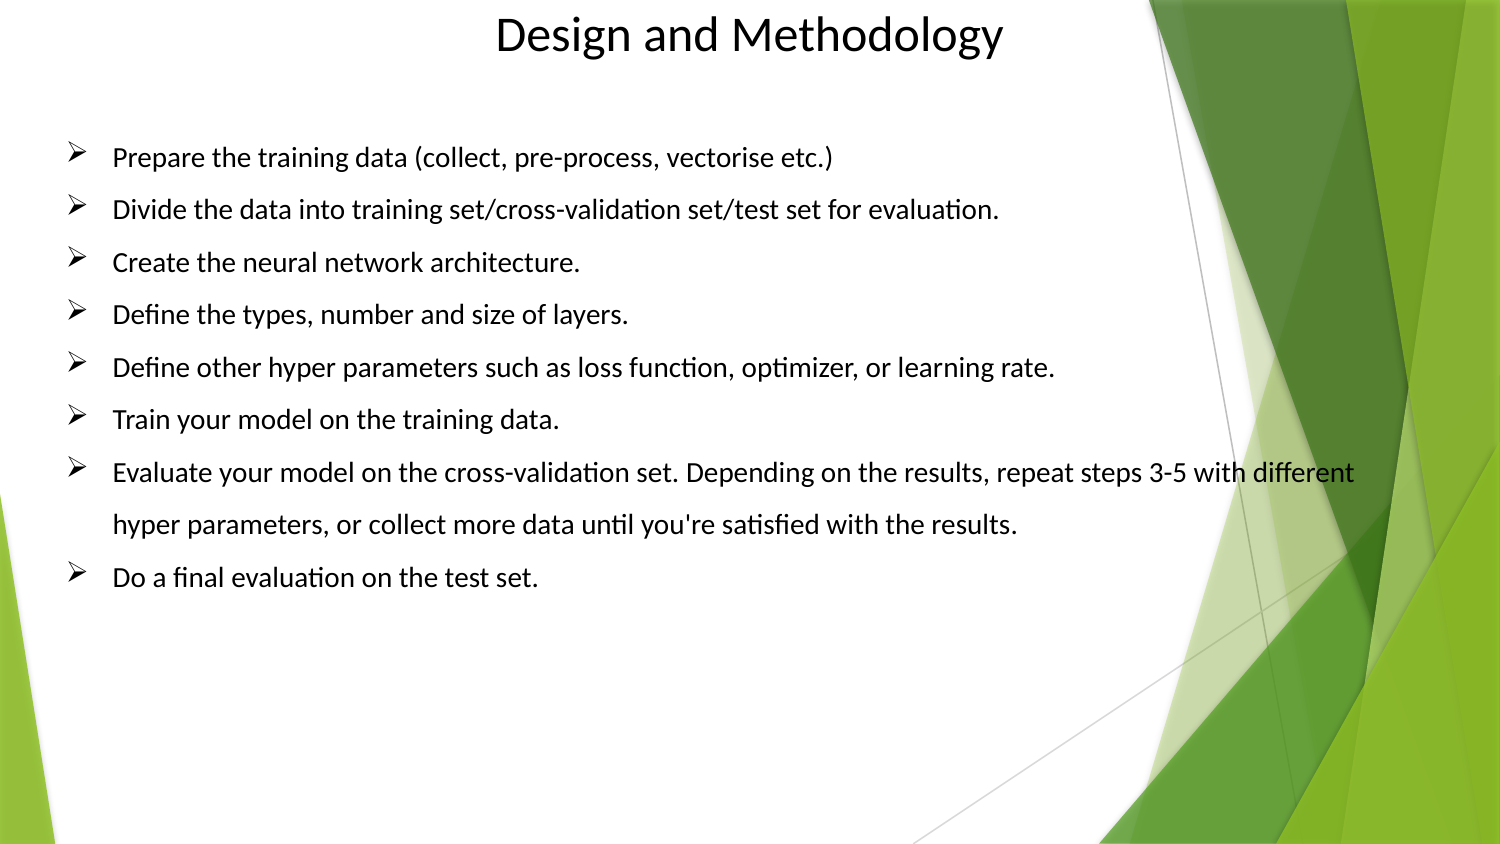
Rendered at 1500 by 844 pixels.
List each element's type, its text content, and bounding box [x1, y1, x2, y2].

text_box Design and Methodology [228, 0, 1272, 67]
text_box Prepare the training data (collect, pre-process, vectorise etc.) Divide the data into training set/cross-validation set/test set for evaluation. Create the neural network architecture. Define the types, number and size of layers. Define other hyper parameters such as loss function, optimizer, or learning rate. Train your model on the training data. Evaluate your model on the cross-validation set. Depending on the results, repeat steps 3-5 with different hyper parameters, or collect more data until you're satisfied with the results. Do a final evaluation on the test set. [51, 113, 1407, 601]
